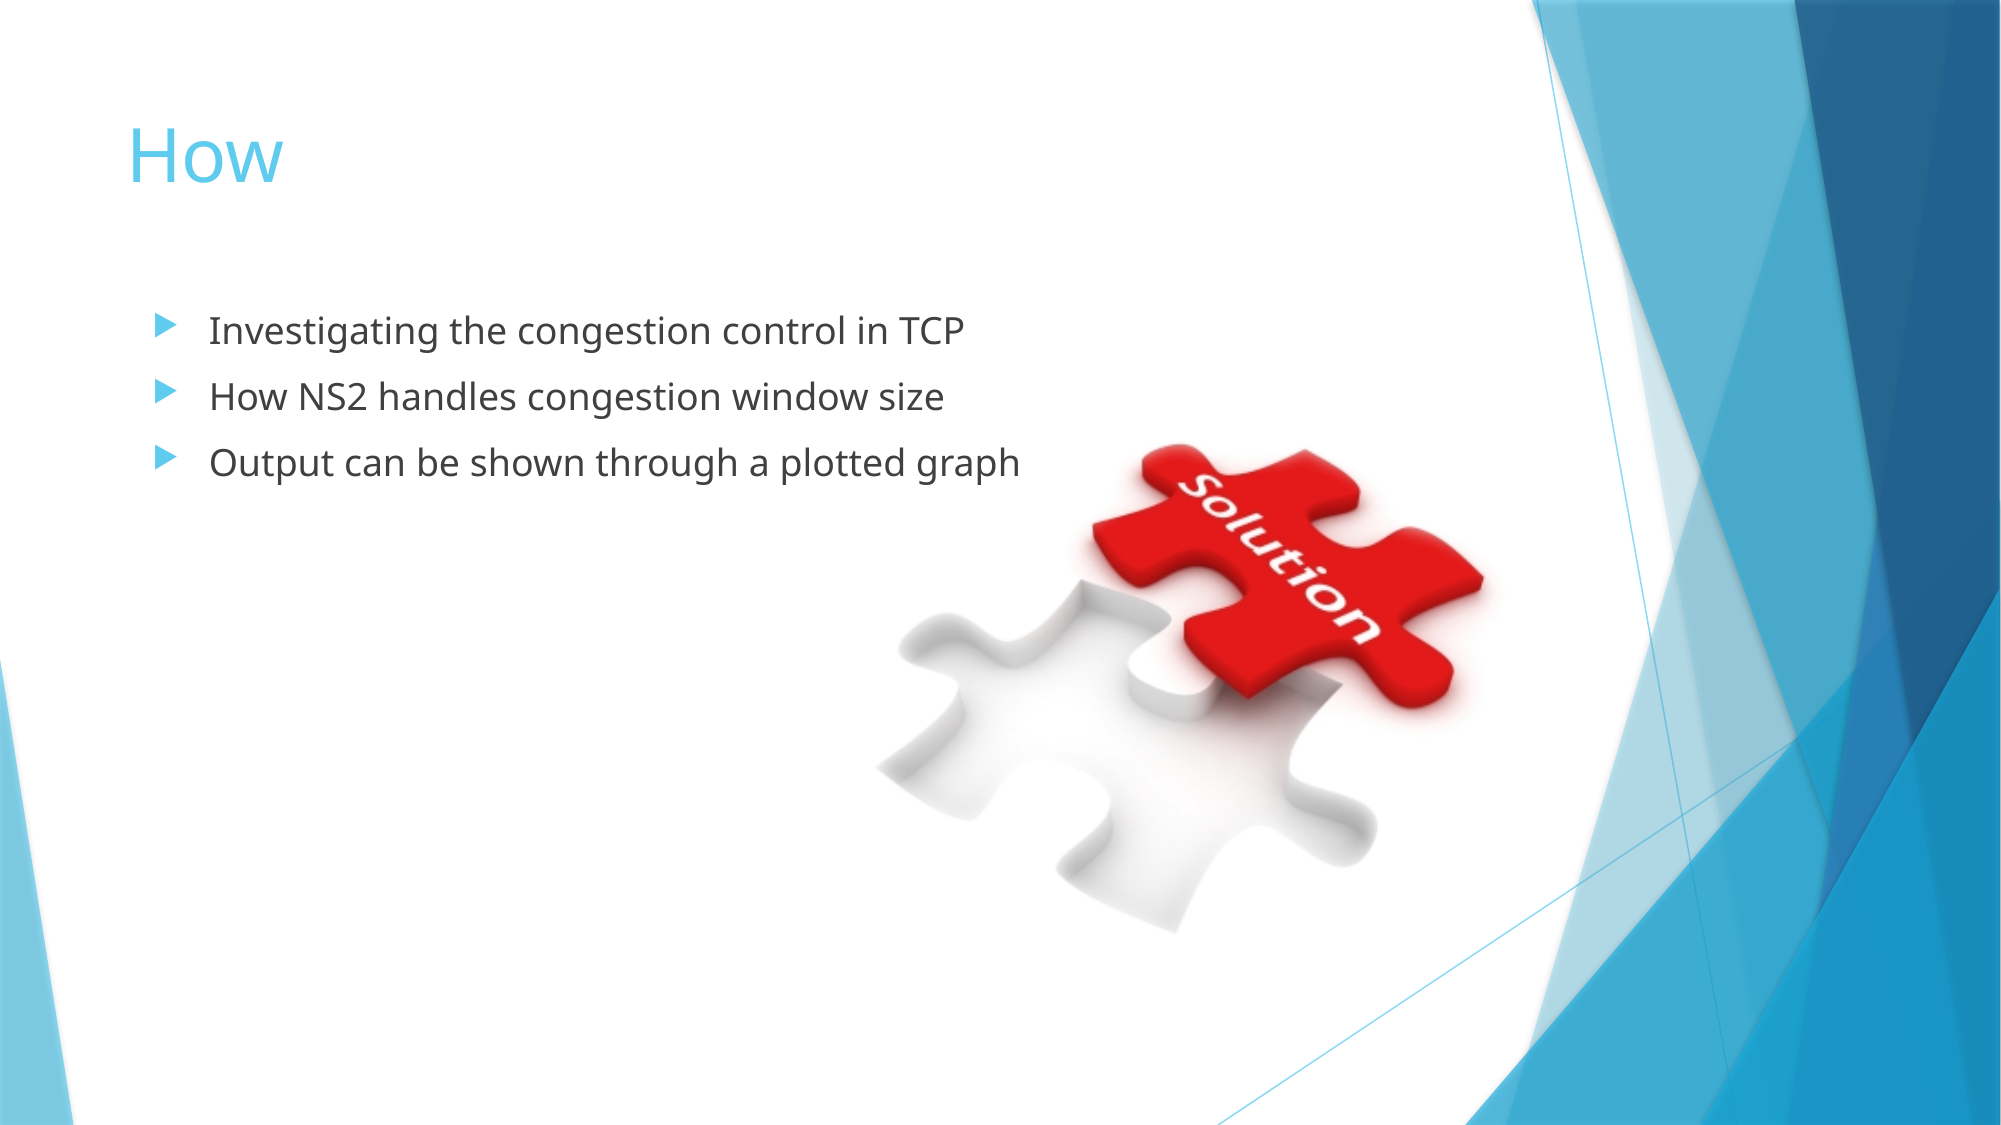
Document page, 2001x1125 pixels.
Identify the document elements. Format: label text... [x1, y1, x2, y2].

list Investigating the congestion control in TCP How NS2 handles congestion window size Output can be shown through a plotted graph [137, 299, 1474, 1014]
title How [111, 99, 1522, 317]
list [834, 421, 1522, 942]
